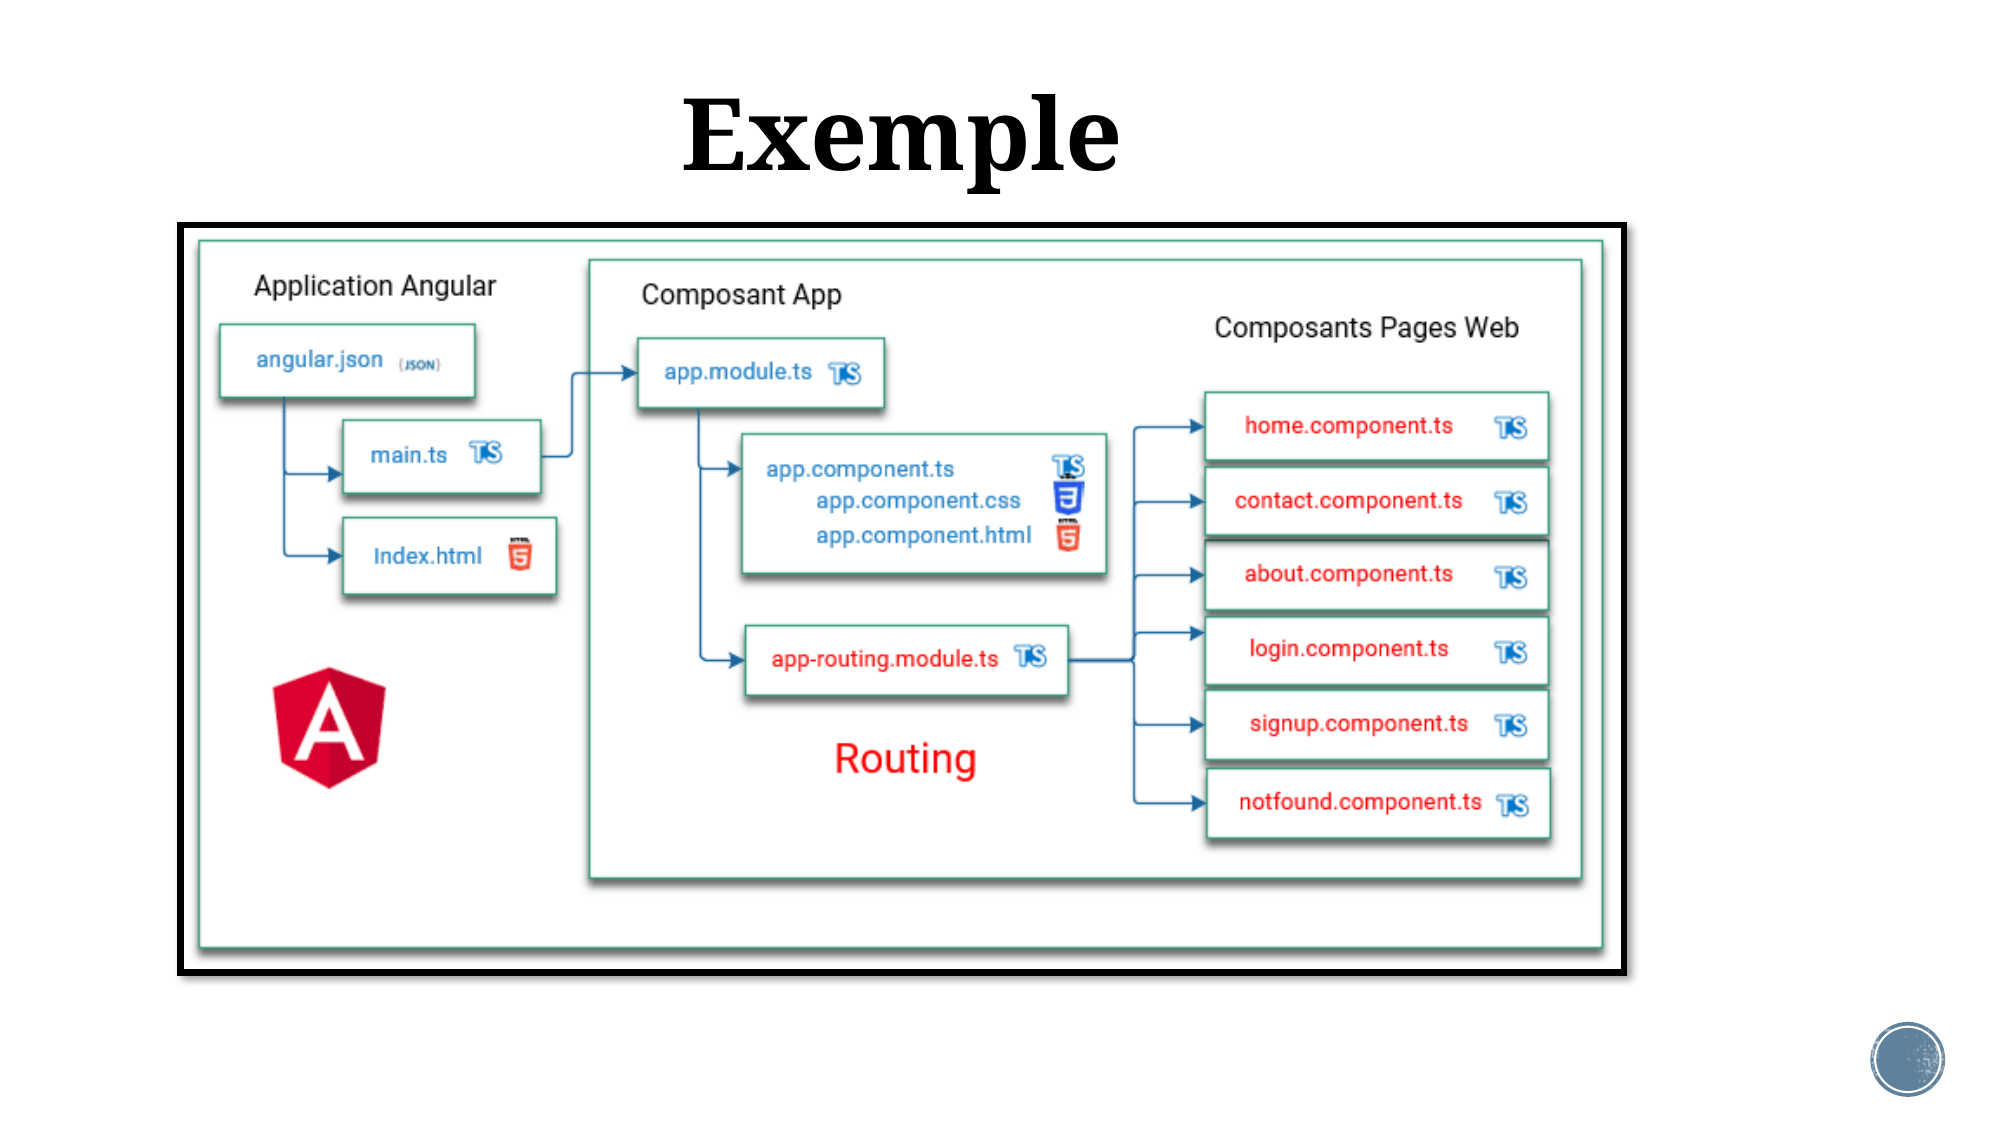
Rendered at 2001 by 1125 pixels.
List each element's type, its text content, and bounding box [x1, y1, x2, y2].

picture [183, 228, 1621, 969]
title Exemple [77, 74, 1728, 202]
